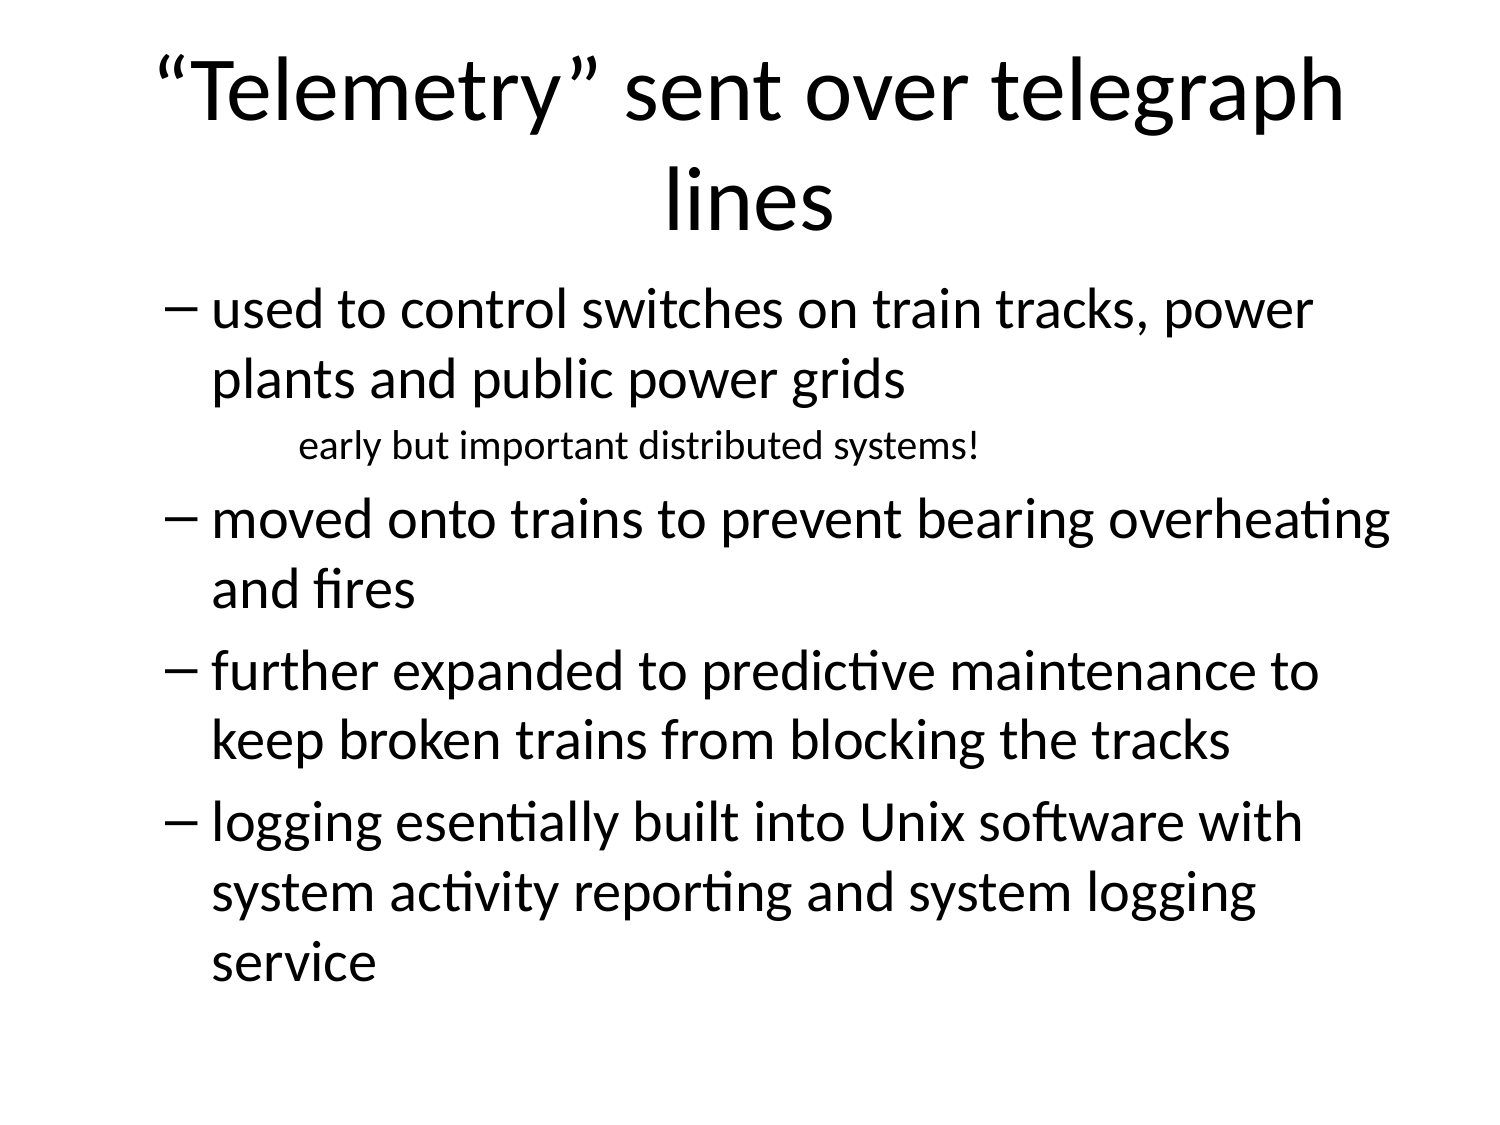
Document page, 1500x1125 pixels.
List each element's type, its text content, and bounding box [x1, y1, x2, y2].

list used to control switches on train tracks, power plants and public power grids early but important distributed systems! moved onto trains to prevent bearing overheating and fires further expanded to predictive maintenance to keep broken trains from blocking the tracks logging esentially built into Unix software with system activity reporting and system logging service [75, 262, 1425, 1005]
title “Telemetry” sent over telegraph lines [75, 45, 1425, 233]
